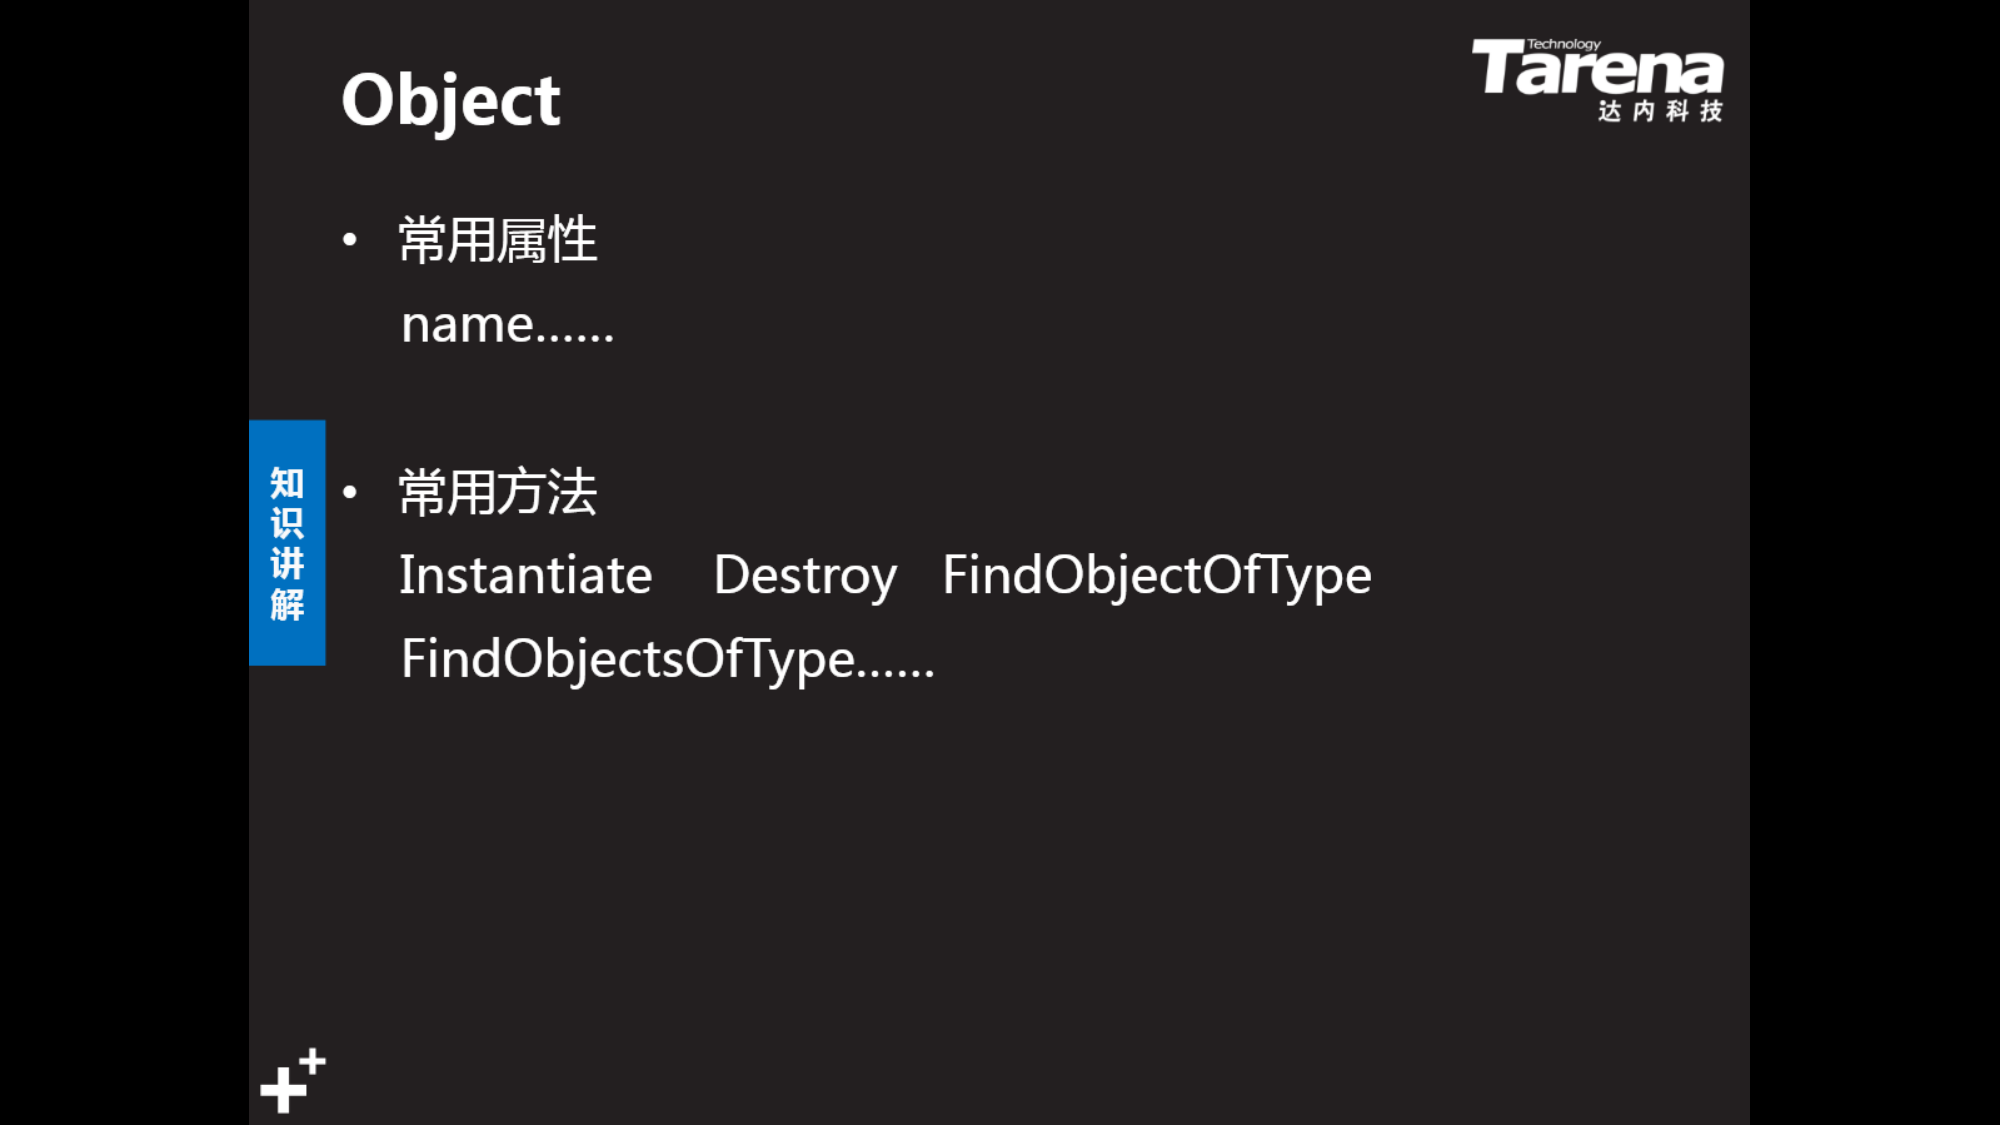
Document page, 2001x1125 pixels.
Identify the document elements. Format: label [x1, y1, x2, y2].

picture [249, 0, 1750, 1125]
